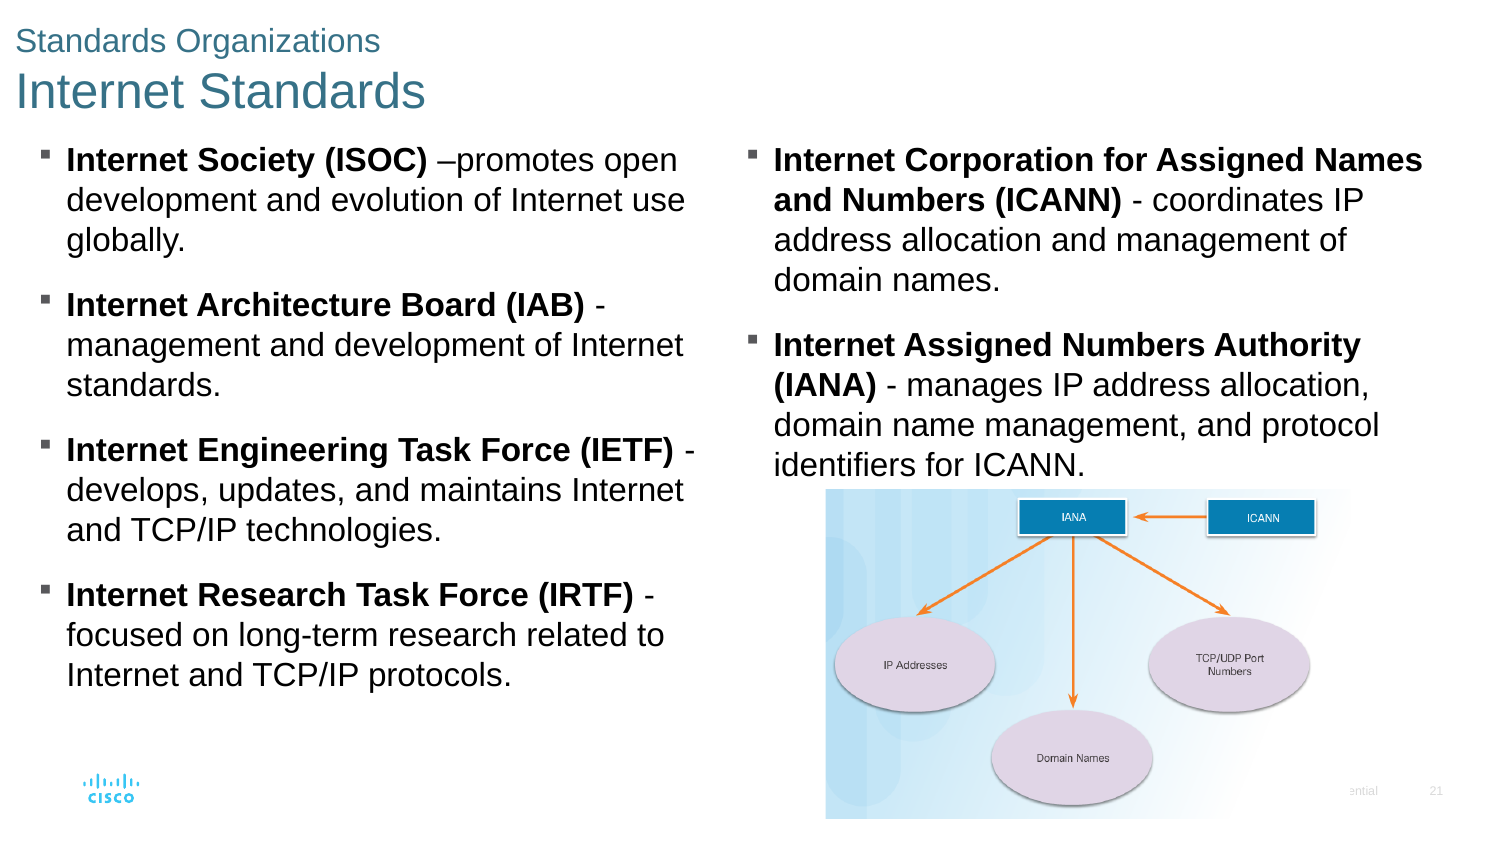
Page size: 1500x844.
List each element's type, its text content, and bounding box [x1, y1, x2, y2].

list Internet Society (ISOC) –promotes open development and evolution of Internet use globally. Internet Architecture Board (IAB) - management and development of Internet standards. Internet Engineering Task Force (IETF) - develops, updates, and maintains Internet and TCP/IP technologies. Internet Research Task Force (IRTF) - focused on long-term research related to Internet and TCP/IP protocols. [23, 131, 730, 744]
text_box Internet Corporation for Assigned Names and Numbers (ICANN) - coordinates IP address allocation and management of domain names. Internet Assigned Numbers Authority (IANA) - manages IP address allocation, domain name management, and protocol identifiers for ICANN. [730, 130, 1477, 744]
picture [825, 489, 1351, 820]
title Standards Organizations Internet Standards [0, 6, 1500, 131]
